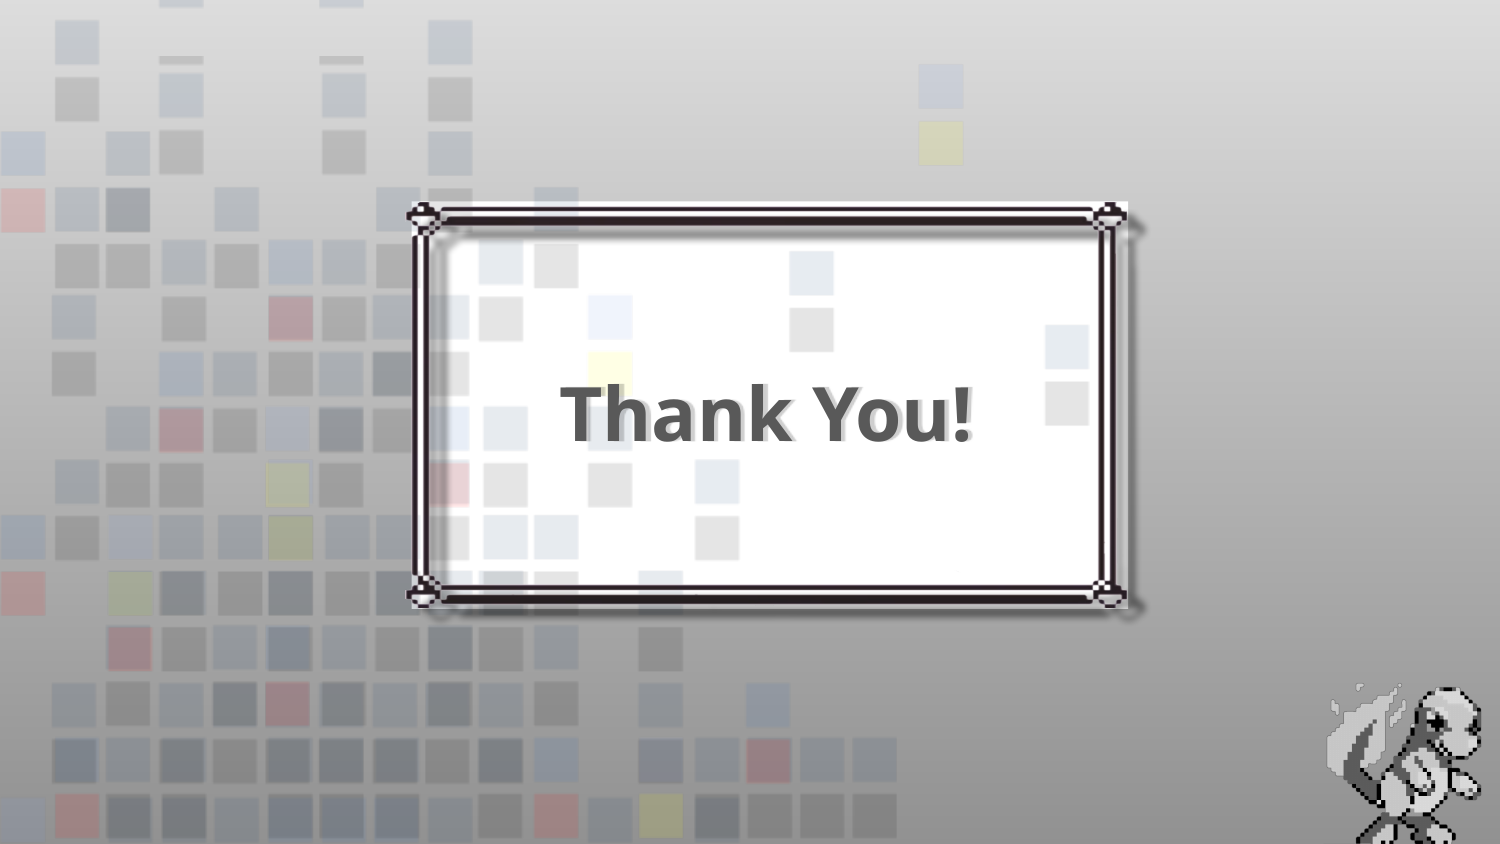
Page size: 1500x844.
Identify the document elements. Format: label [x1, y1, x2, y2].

picture [1323, 676, 1483, 844]
picture [0, 0, 1127, 844]
